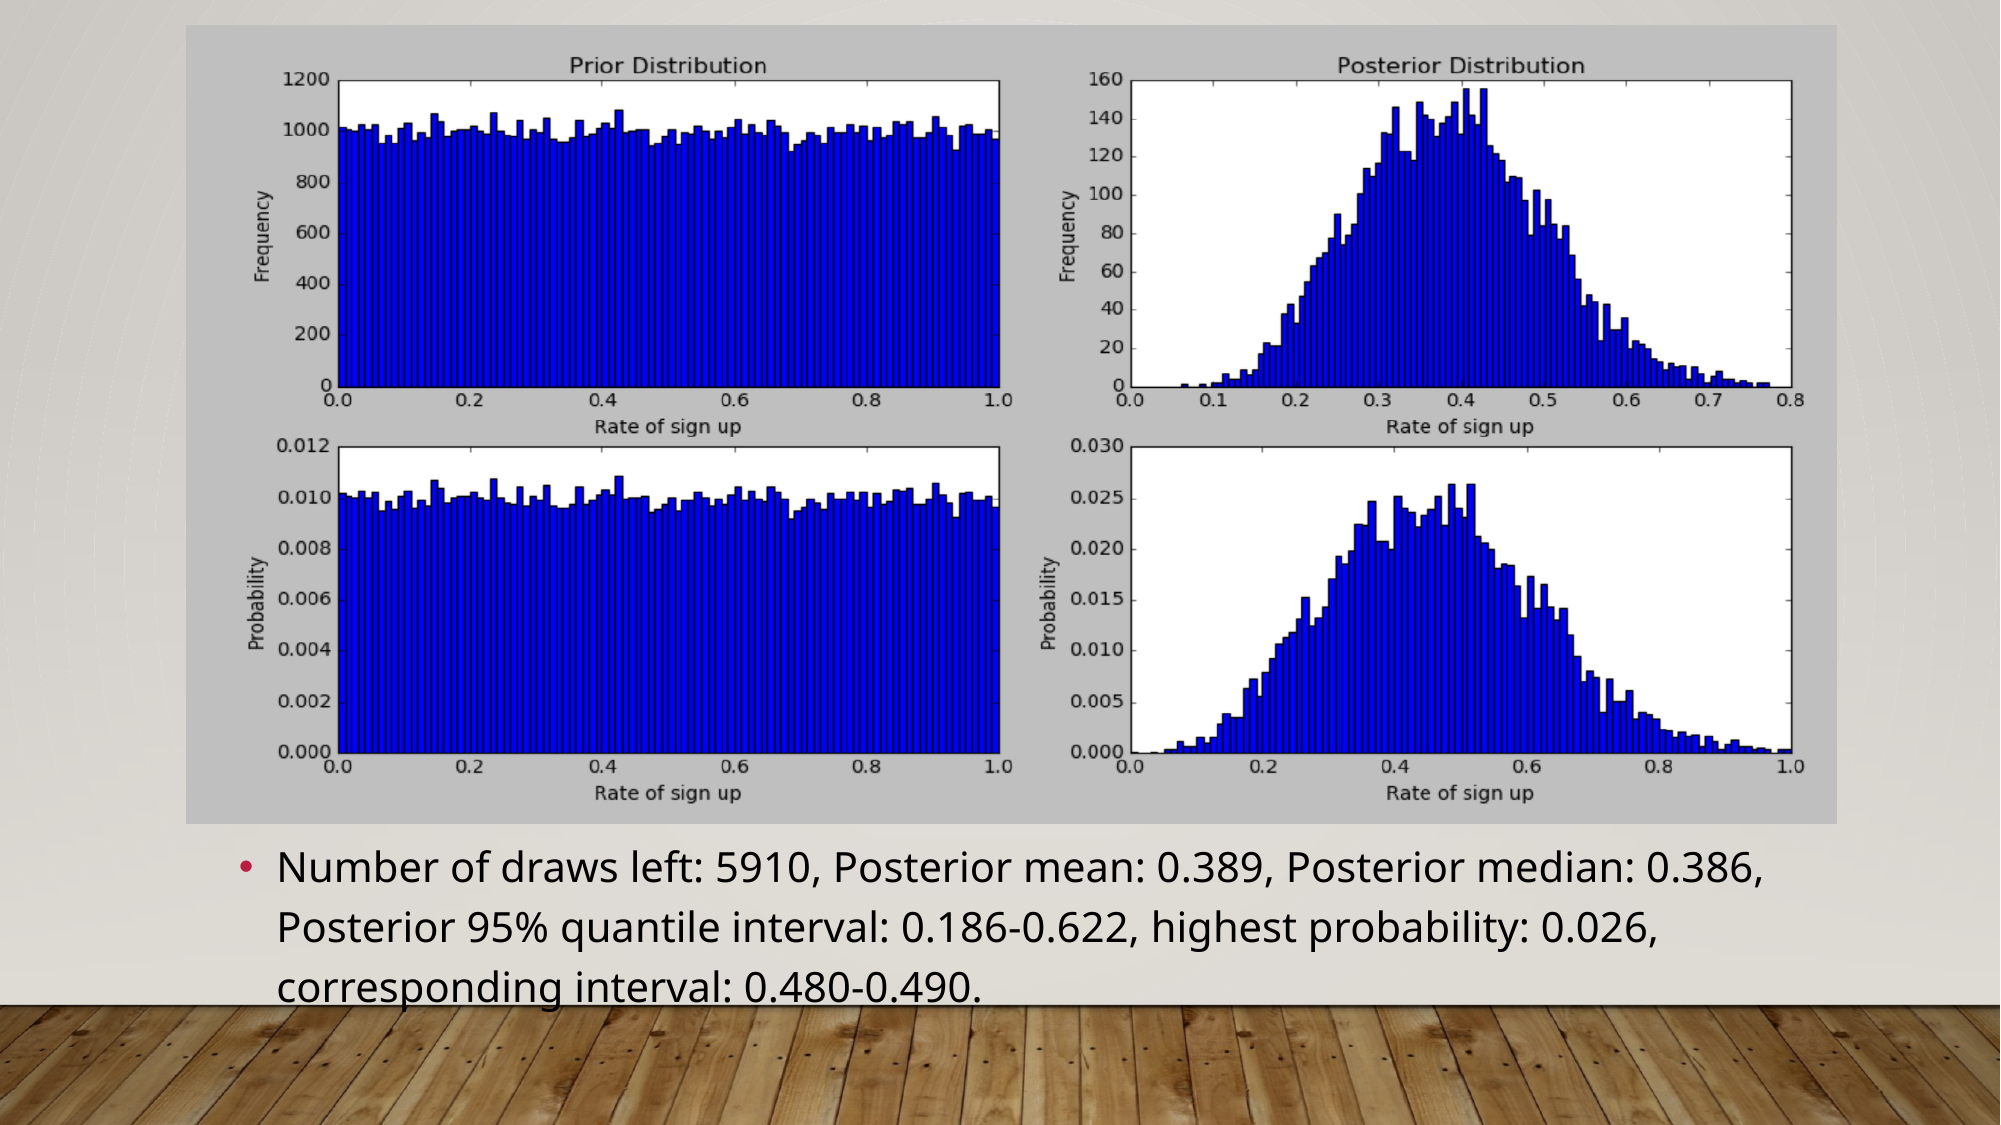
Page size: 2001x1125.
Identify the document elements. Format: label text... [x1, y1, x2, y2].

list Number of draws left: 5910, Posterior mean: 0.389, Posterior median: 0.386, Posterior 95% quantile interval: 0.186-0.622, highest probability: 0.026, corresponding interval: 0.480-0.490. [223, 824, 1800, 1021]
picture [186, 25, 1837, 824]
picture [0, 1005, 2000, 1125]
